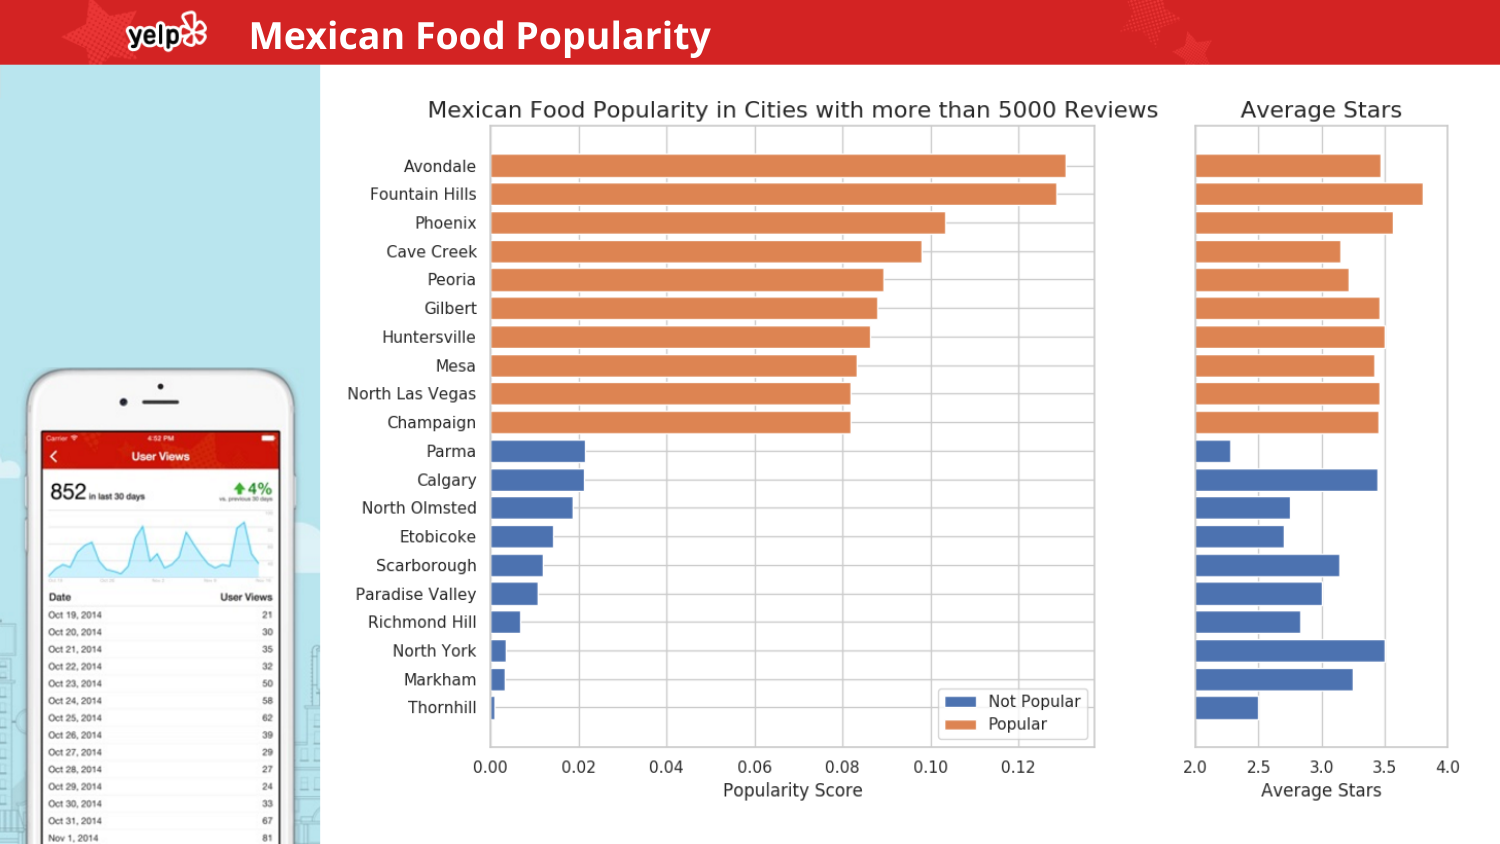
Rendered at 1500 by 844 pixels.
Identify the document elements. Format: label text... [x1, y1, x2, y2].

text_box Mexican Food Popularity [233, 0, 1356, 58]
picture [0, 0, 1500, 844]
